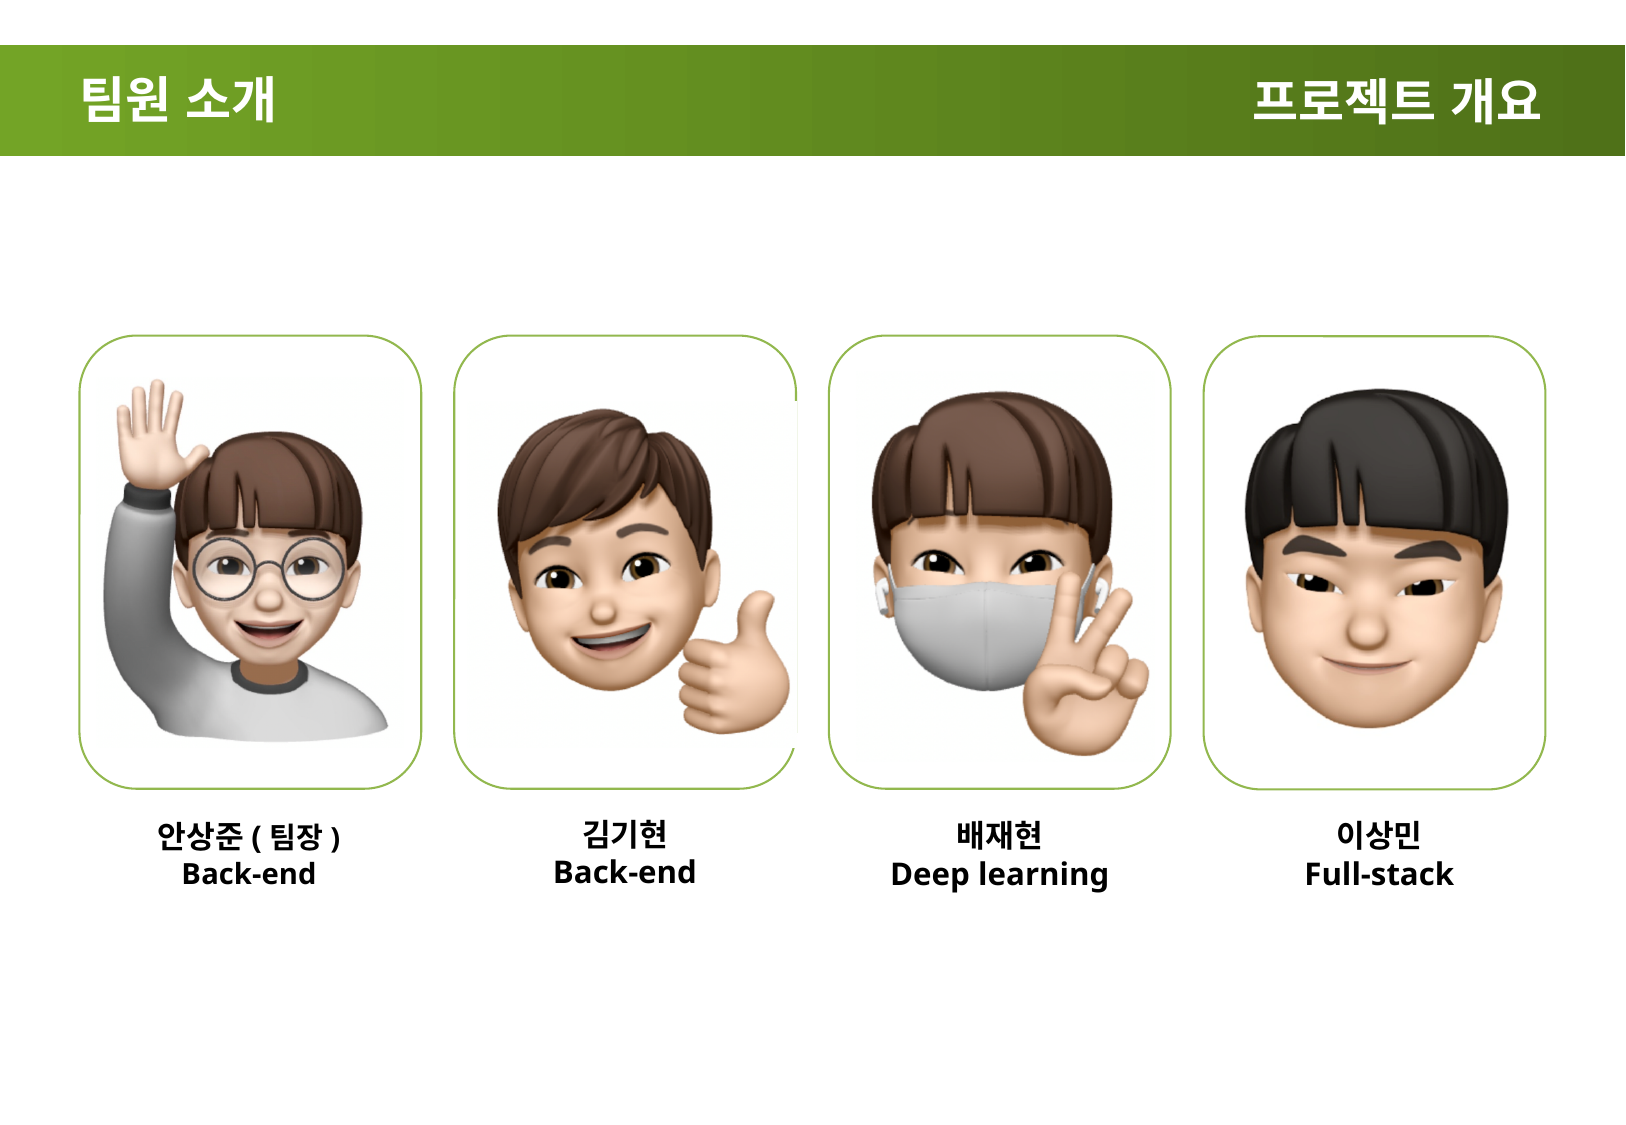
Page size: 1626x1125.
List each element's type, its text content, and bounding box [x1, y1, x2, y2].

text_box 프로젝트 개요 [1237, 62, 1596, 138]
text_box 배재현 Deep learning [875, 809, 1125, 899]
text_box 팀원 소개 [64, 61, 293, 137]
text_box 김기현 Back-end [538, 807, 712, 898]
text_box [0, 44, 1625, 157]
picture [467, 401, 796, 748]
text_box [79, 335, 1546, 790]
text_box 이상민 Full-stack [1289, 809, 1470, 899]
picture [1216, 371, 1535, 742]
text_box 안상준(팀장) Back-end [143, 810, 356, 898]
picture [856, 371, 1155, 762]
picture [96, 377, 404, 748]
